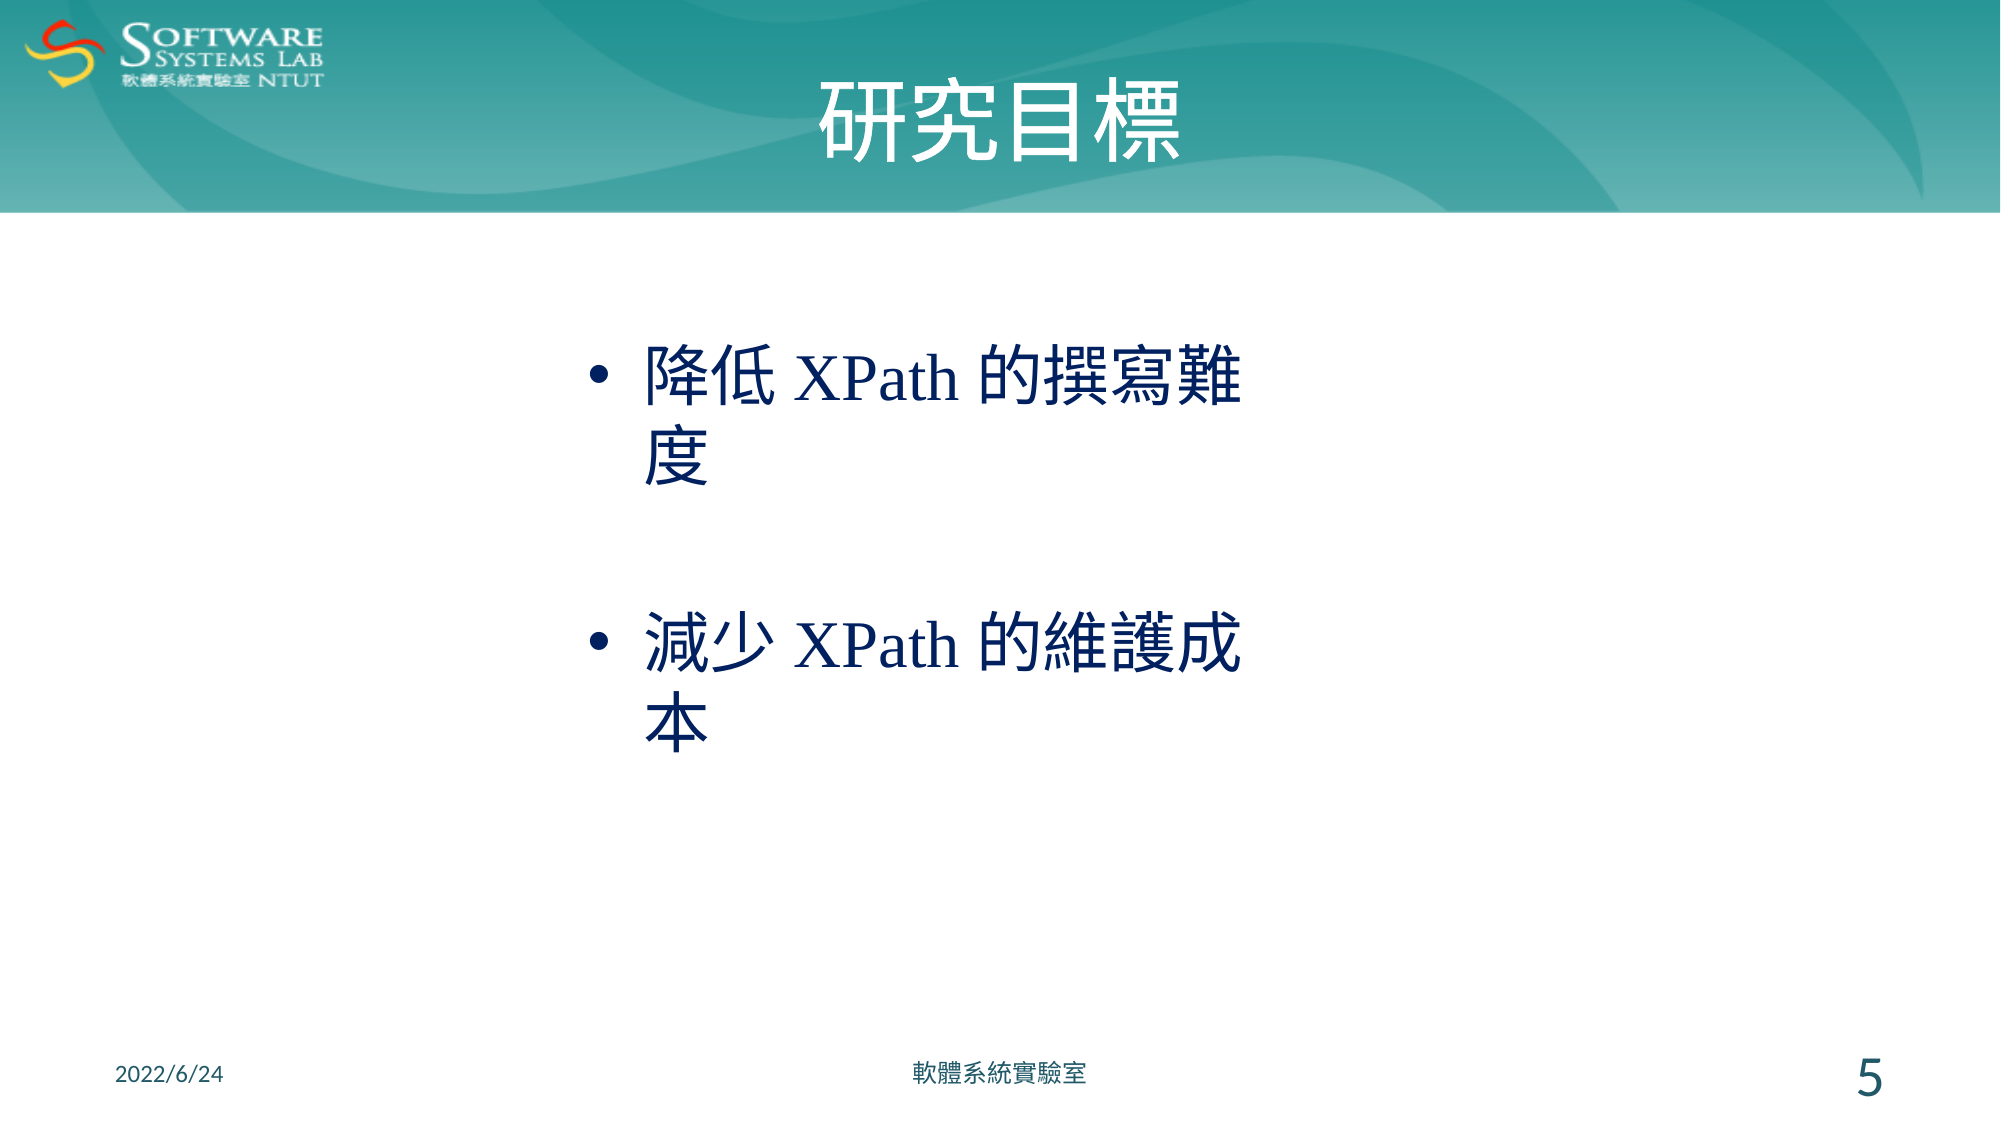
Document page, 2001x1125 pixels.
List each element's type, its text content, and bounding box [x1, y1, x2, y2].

picture [0, 0, 2001, 1125]
footer 軟體系統實驗室 [683, 1042, 1317, 1103]
list 降低XPath的撰寫難度 減少XPath的維護成本 [572, 326, 1317, 1028]
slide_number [99, 1042, 567, 1103]
title 研究目標 [99, 23, 1901, 212]
slide_number 5 [1433, 1042, 1900, 1103]
